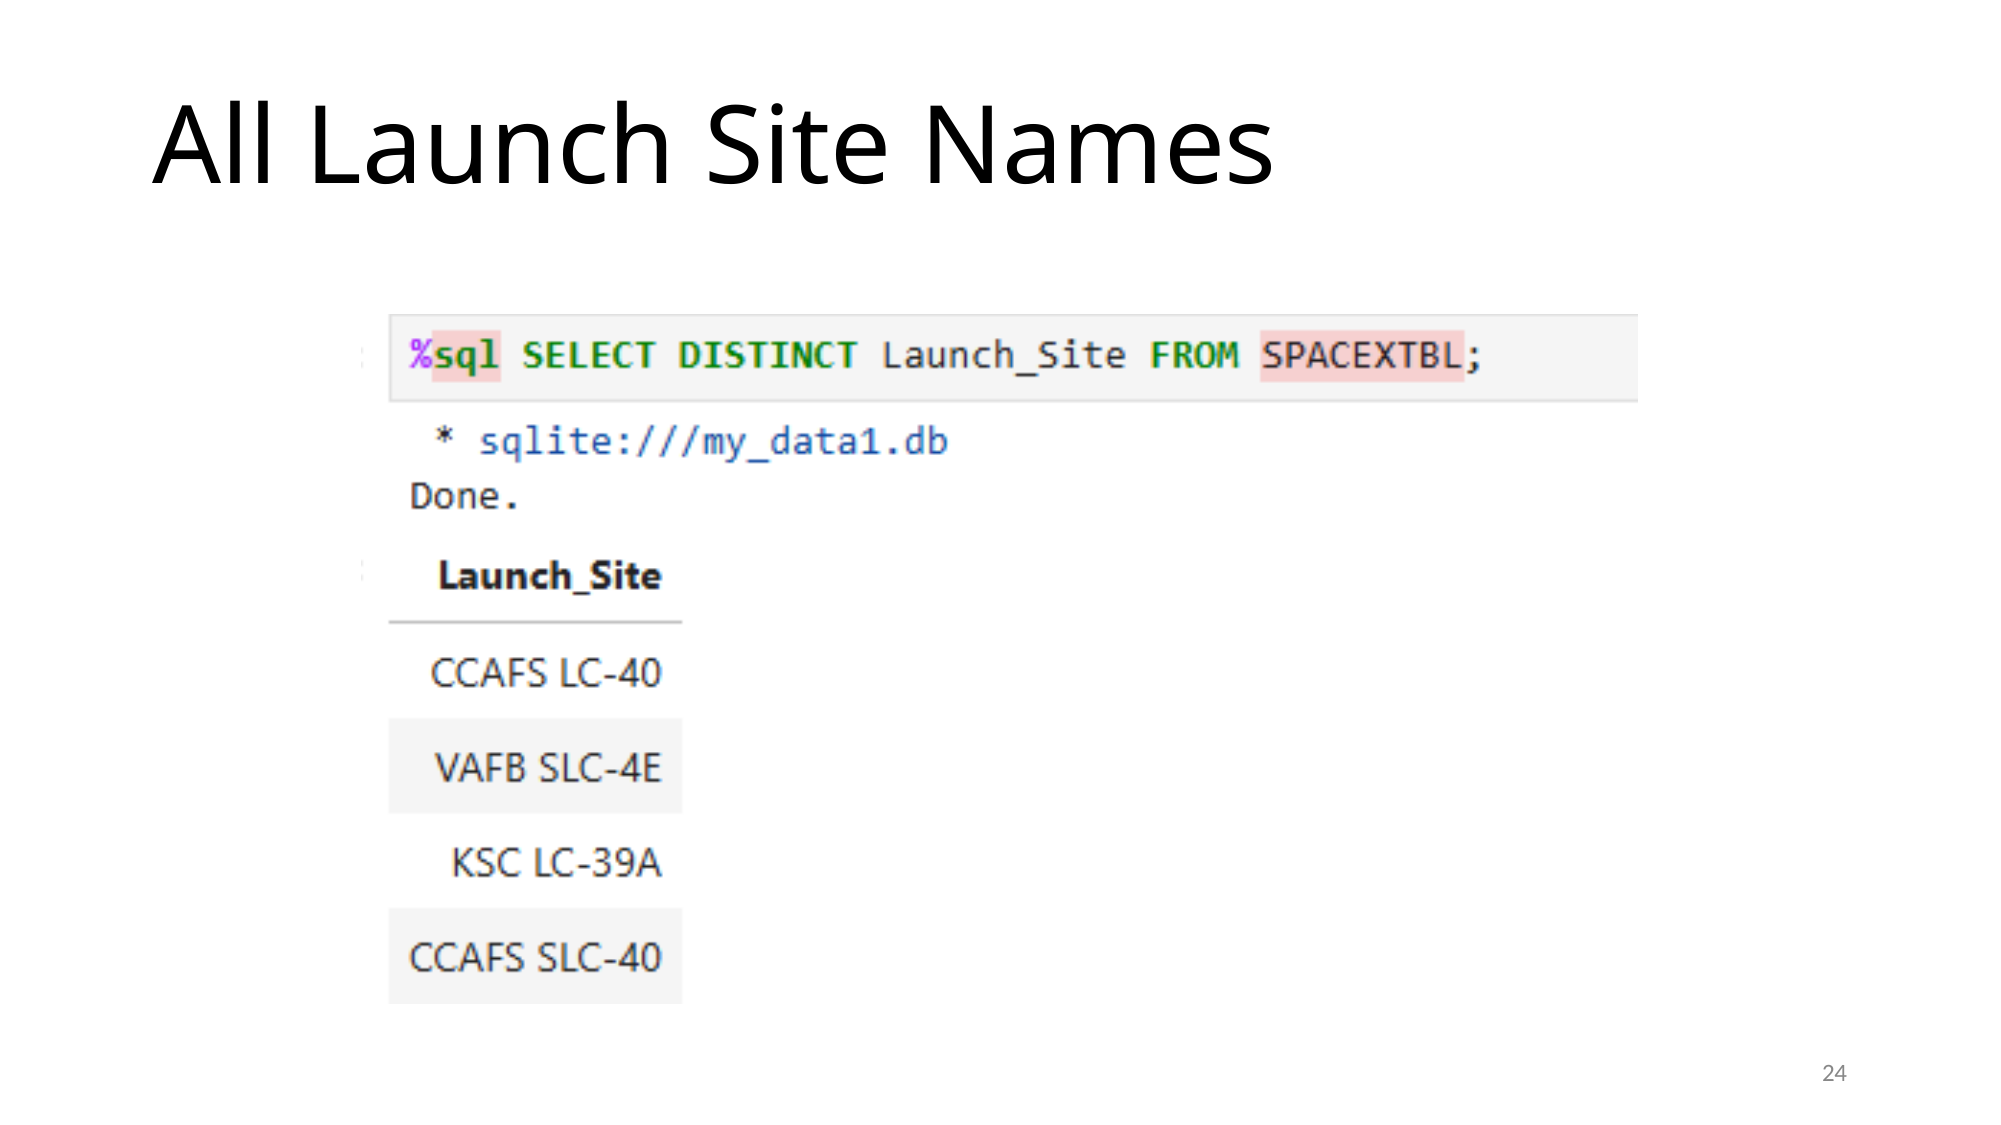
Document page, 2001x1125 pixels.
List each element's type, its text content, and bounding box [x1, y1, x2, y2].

slide_number 24 [1815, 1060, 1856, 1125]
picture [361, 313, 1639, 1005]
title All Launch Site Names [116, 20, 1819, 264]
